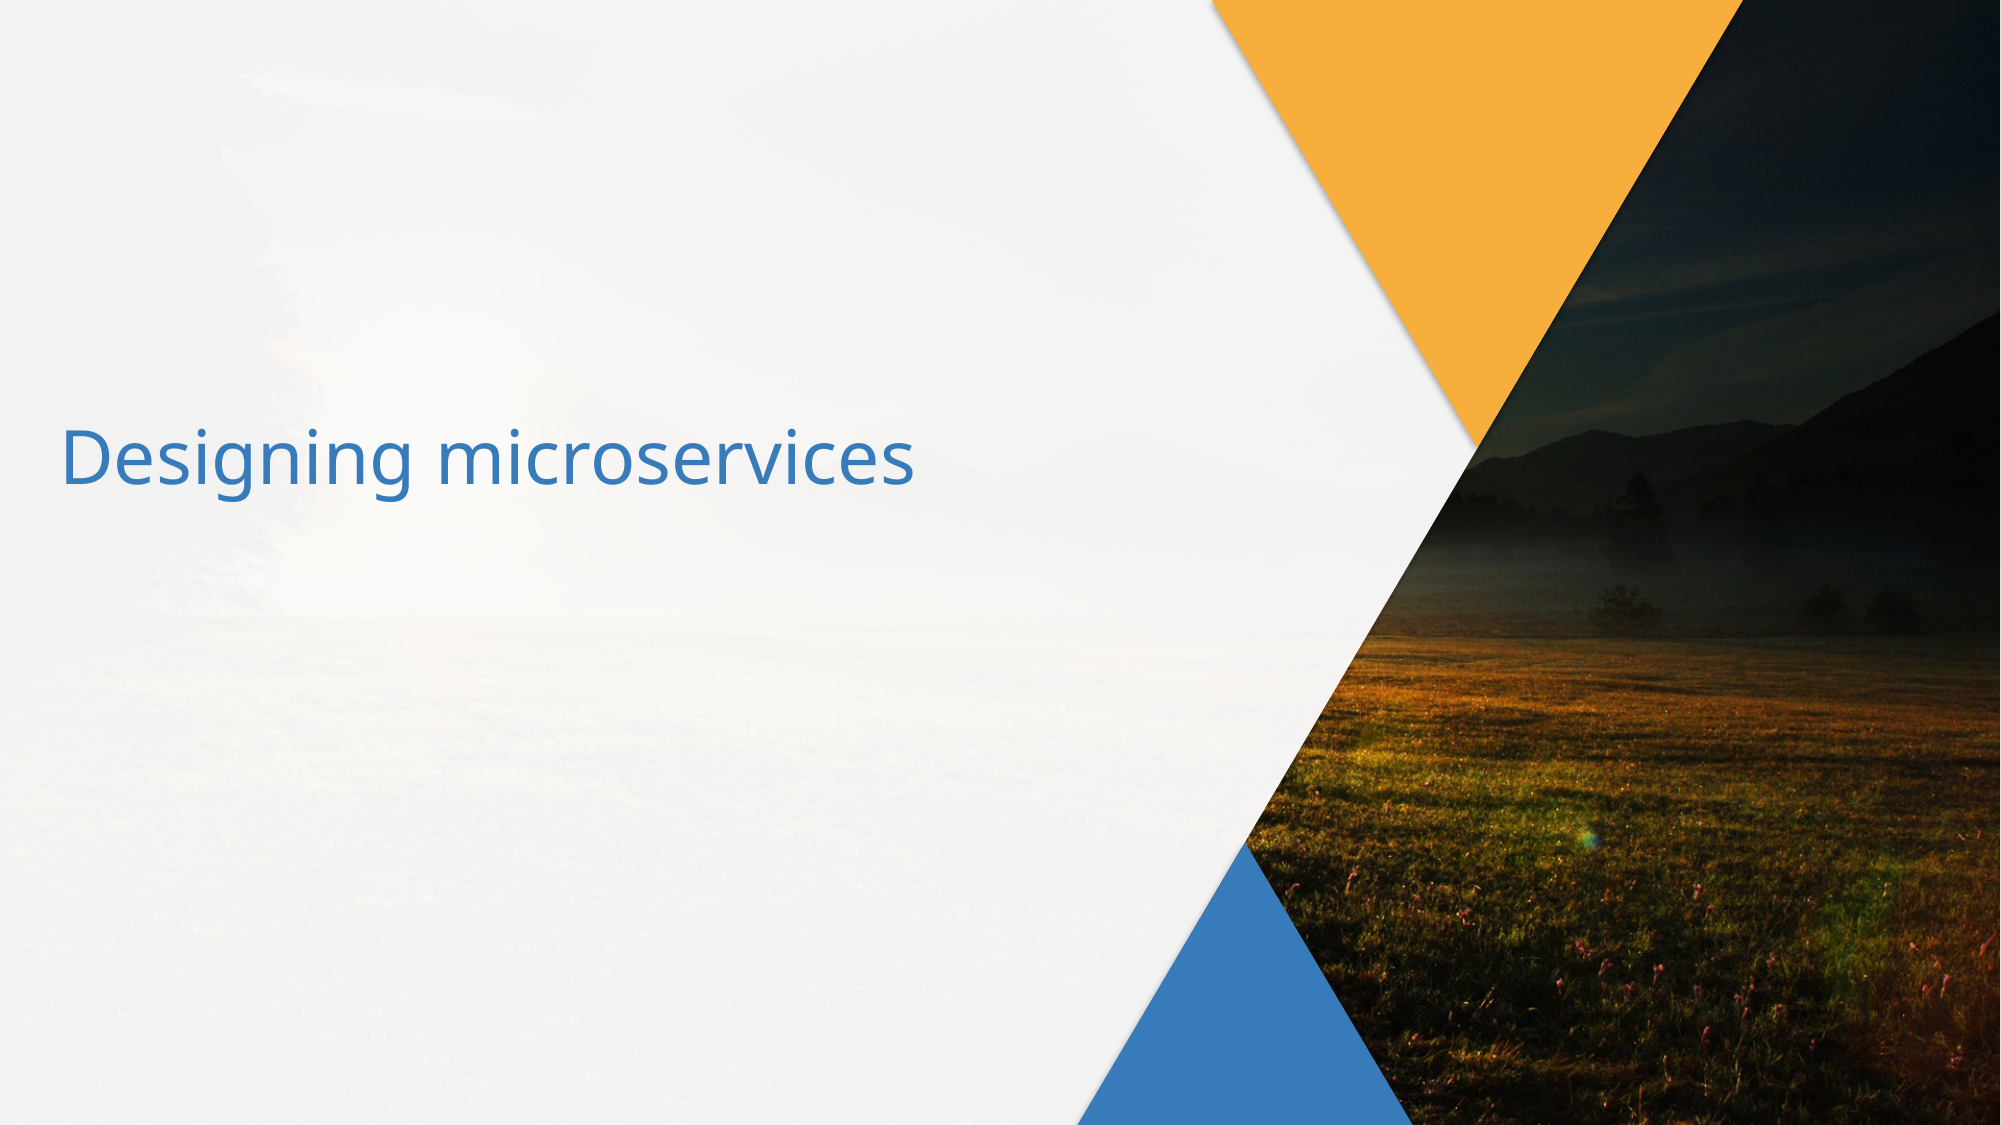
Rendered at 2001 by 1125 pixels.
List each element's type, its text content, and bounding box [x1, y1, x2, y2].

picture [1246, 0, 2001, 1125]
list Designing microservices [44, 402, 1207, 516]
